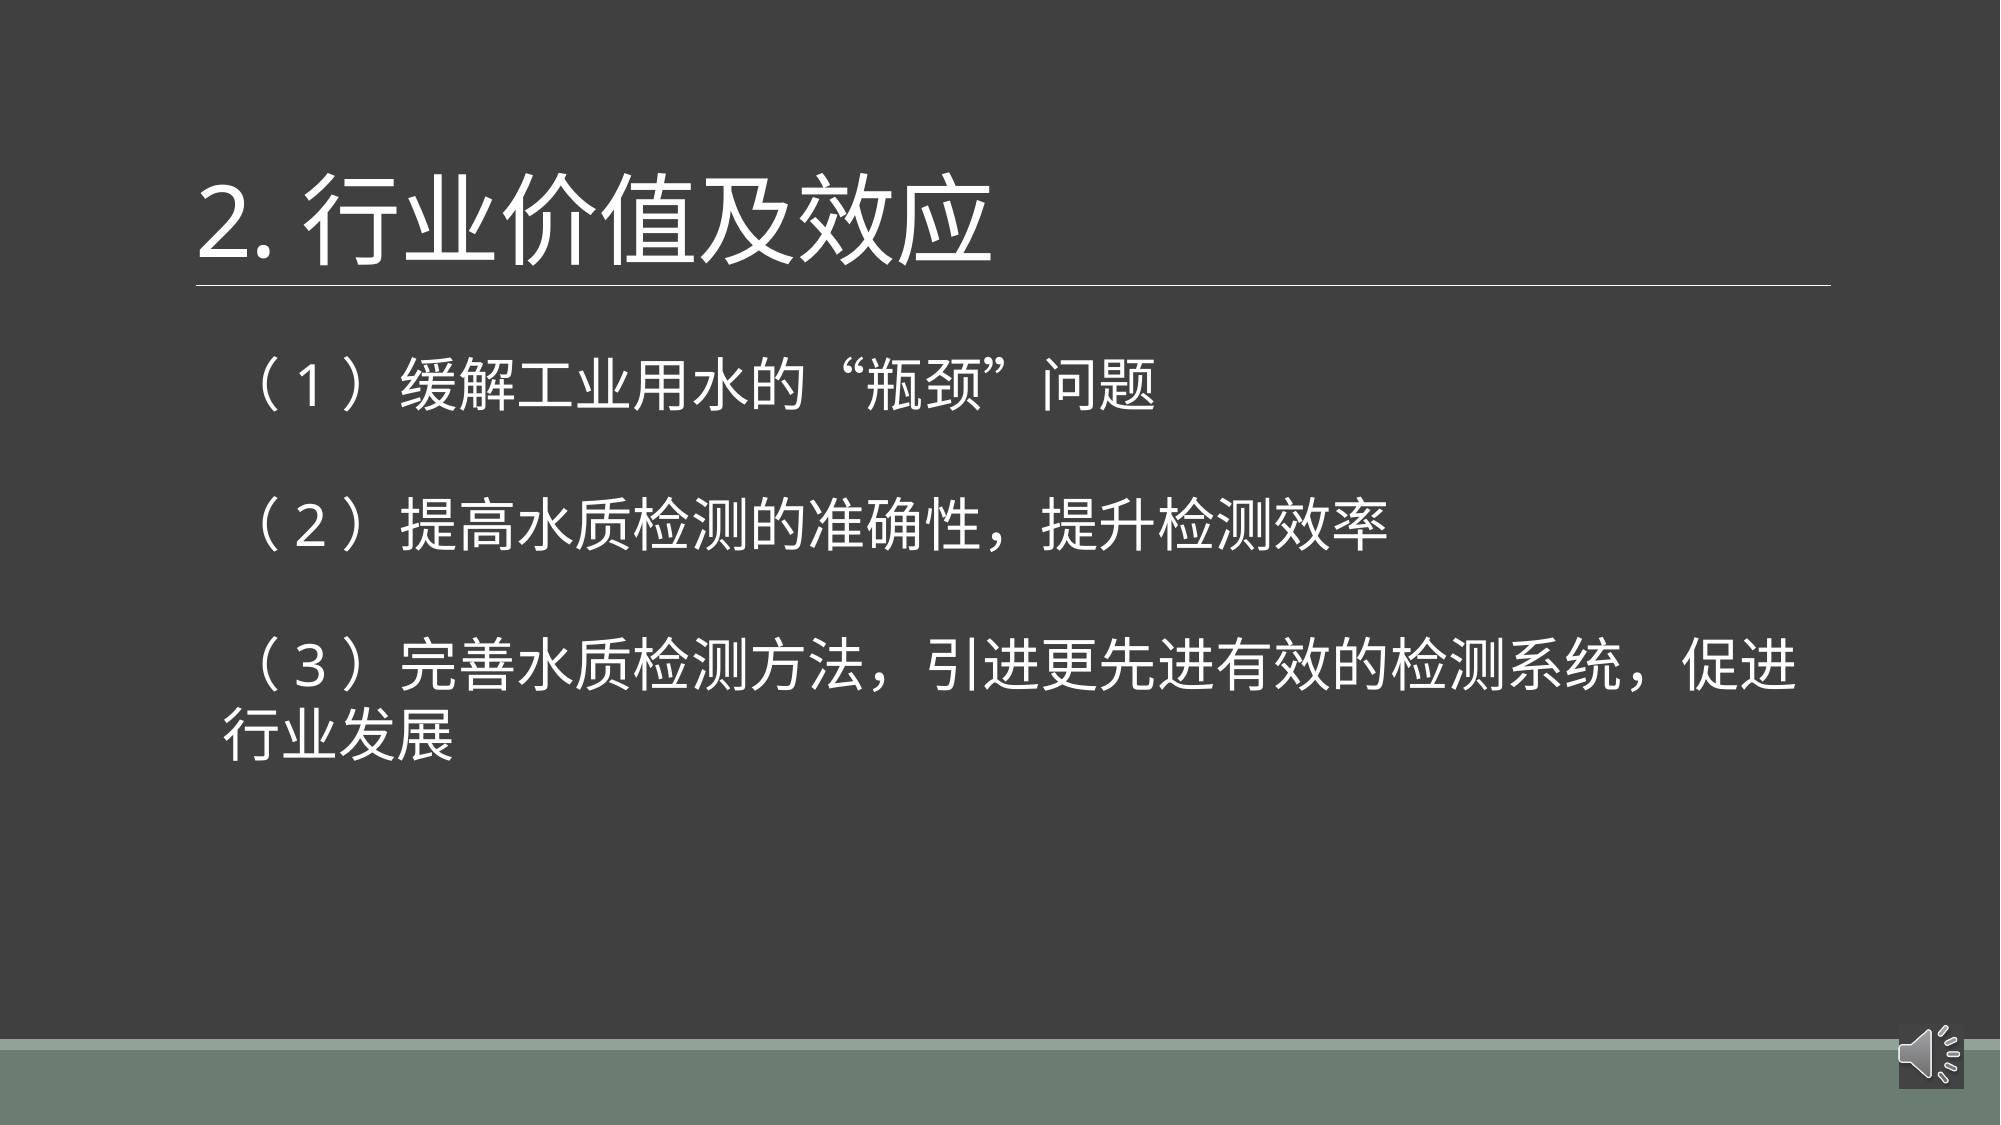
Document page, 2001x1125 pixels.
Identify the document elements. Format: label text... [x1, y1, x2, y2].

picture [1897, 1022, 1966, 1091]
title 2.行业价值及效应 [180, 47, 1830, 285]
text_box （1）缓解工业用水的“瓶颈”问题 （2）提高水质检测的准确性，提升检测效率 （3）完善水质检测方法，引进更先进有效的检测系统，促进行业发展 [207, 341, 1830, 776]
